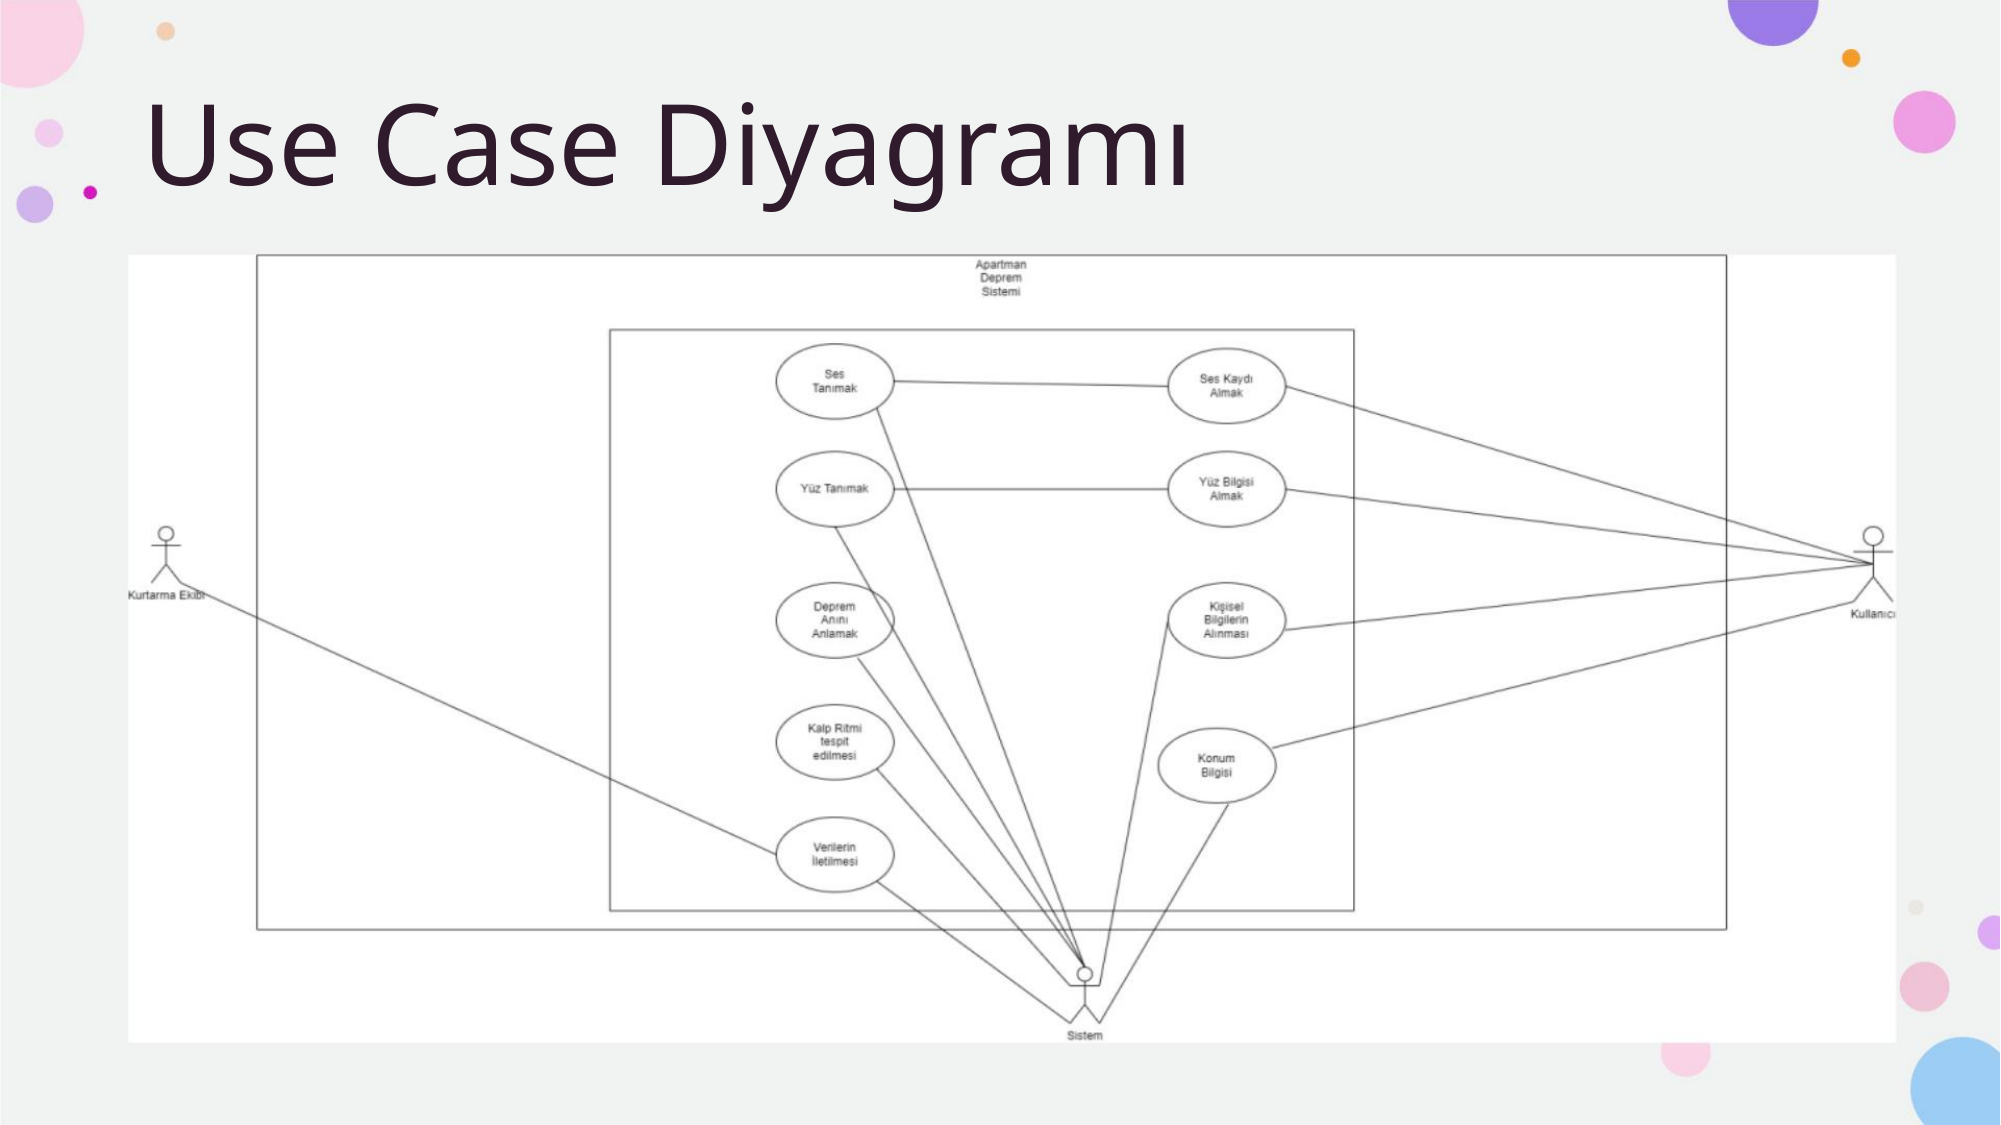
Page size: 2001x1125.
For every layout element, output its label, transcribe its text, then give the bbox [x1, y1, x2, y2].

text_box Use Case Diyagramı [142, 82, 1205, 208]
text_box [0, 0, 2000, 1125]
